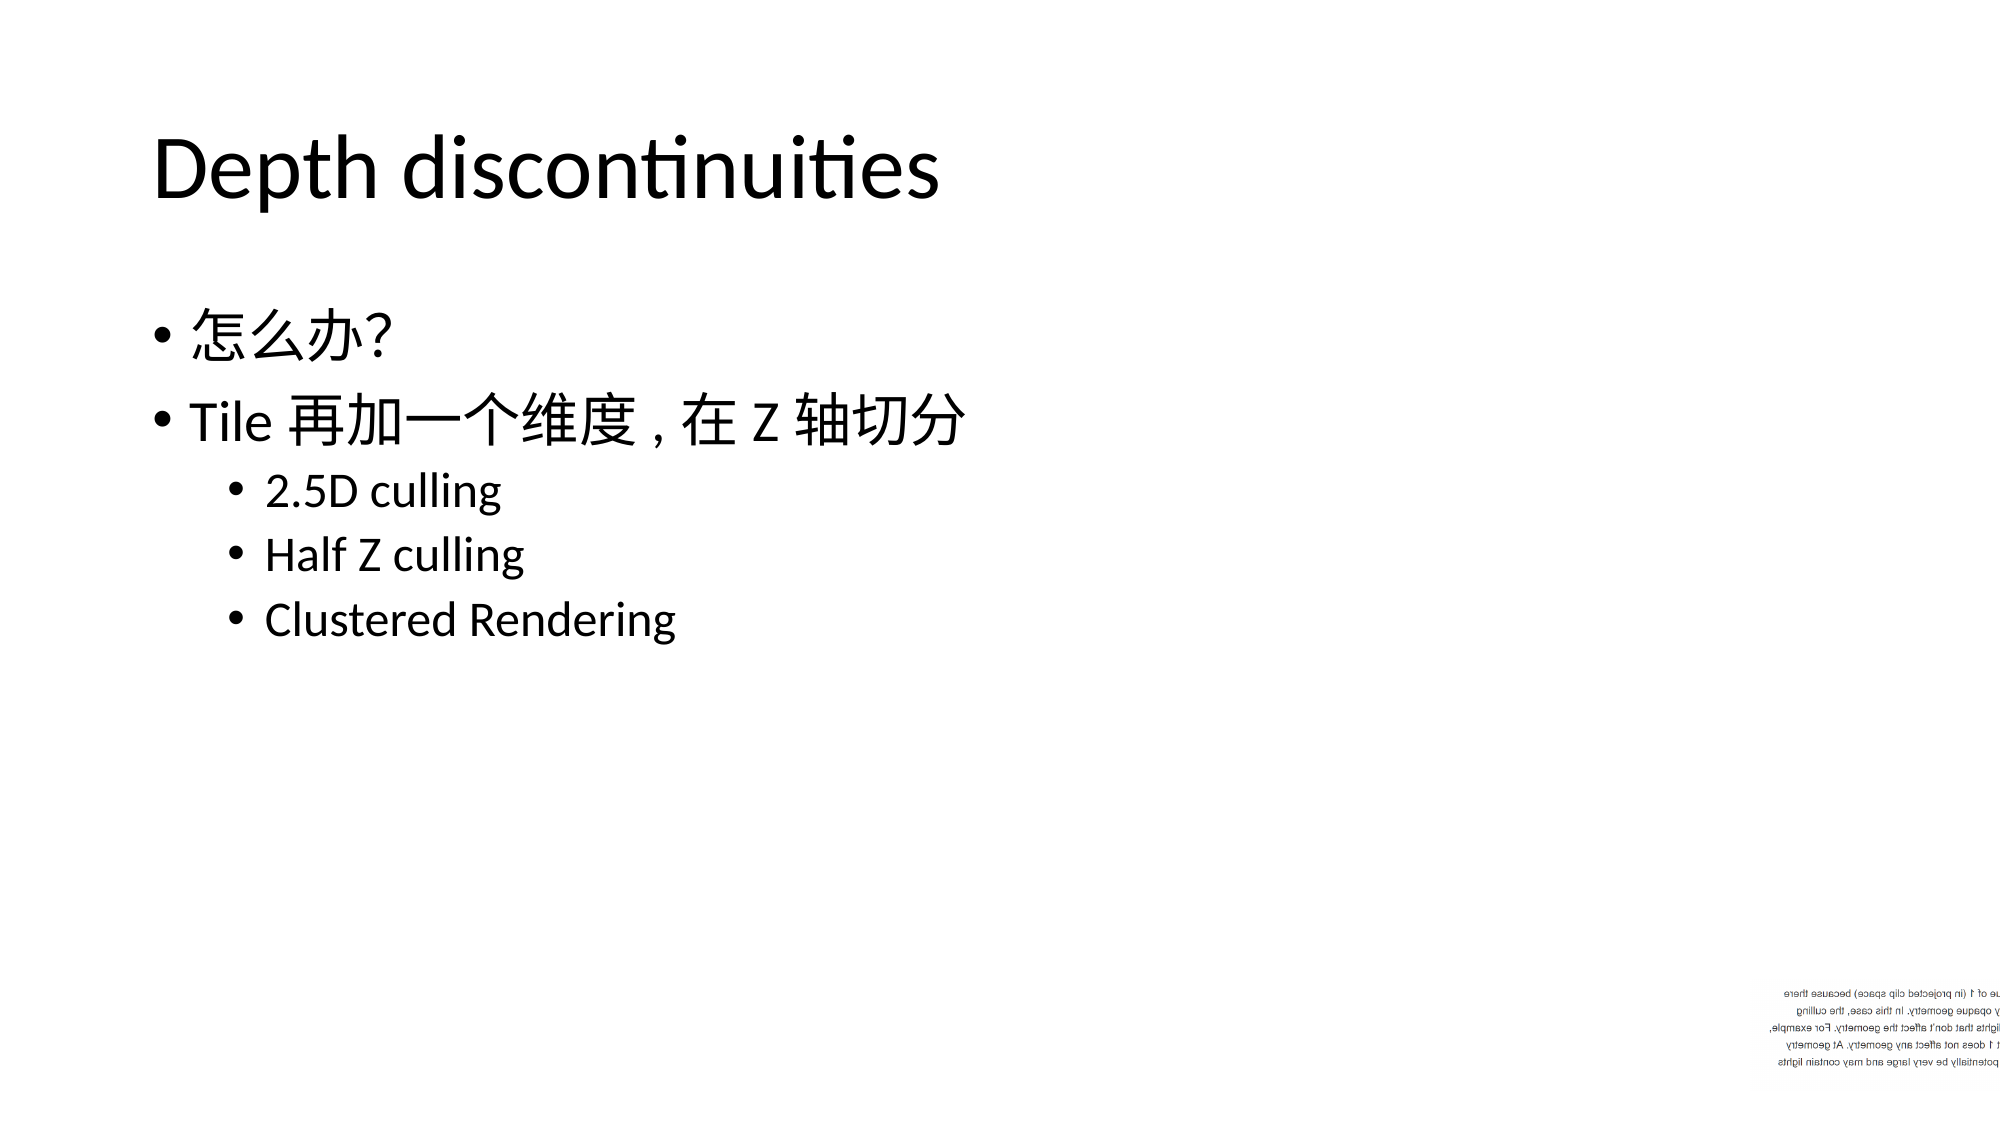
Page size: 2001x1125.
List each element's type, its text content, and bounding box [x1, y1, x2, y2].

picture [1750, 979, 2000, 1091]
list 怎么办？ Tile再加一个维度,在Z轴切分 2.5D culling Half Z culling Clustered Rendering [137, 299, 1863, 1014]
title Depth discontinuities [137, 59, 1863, 278]
